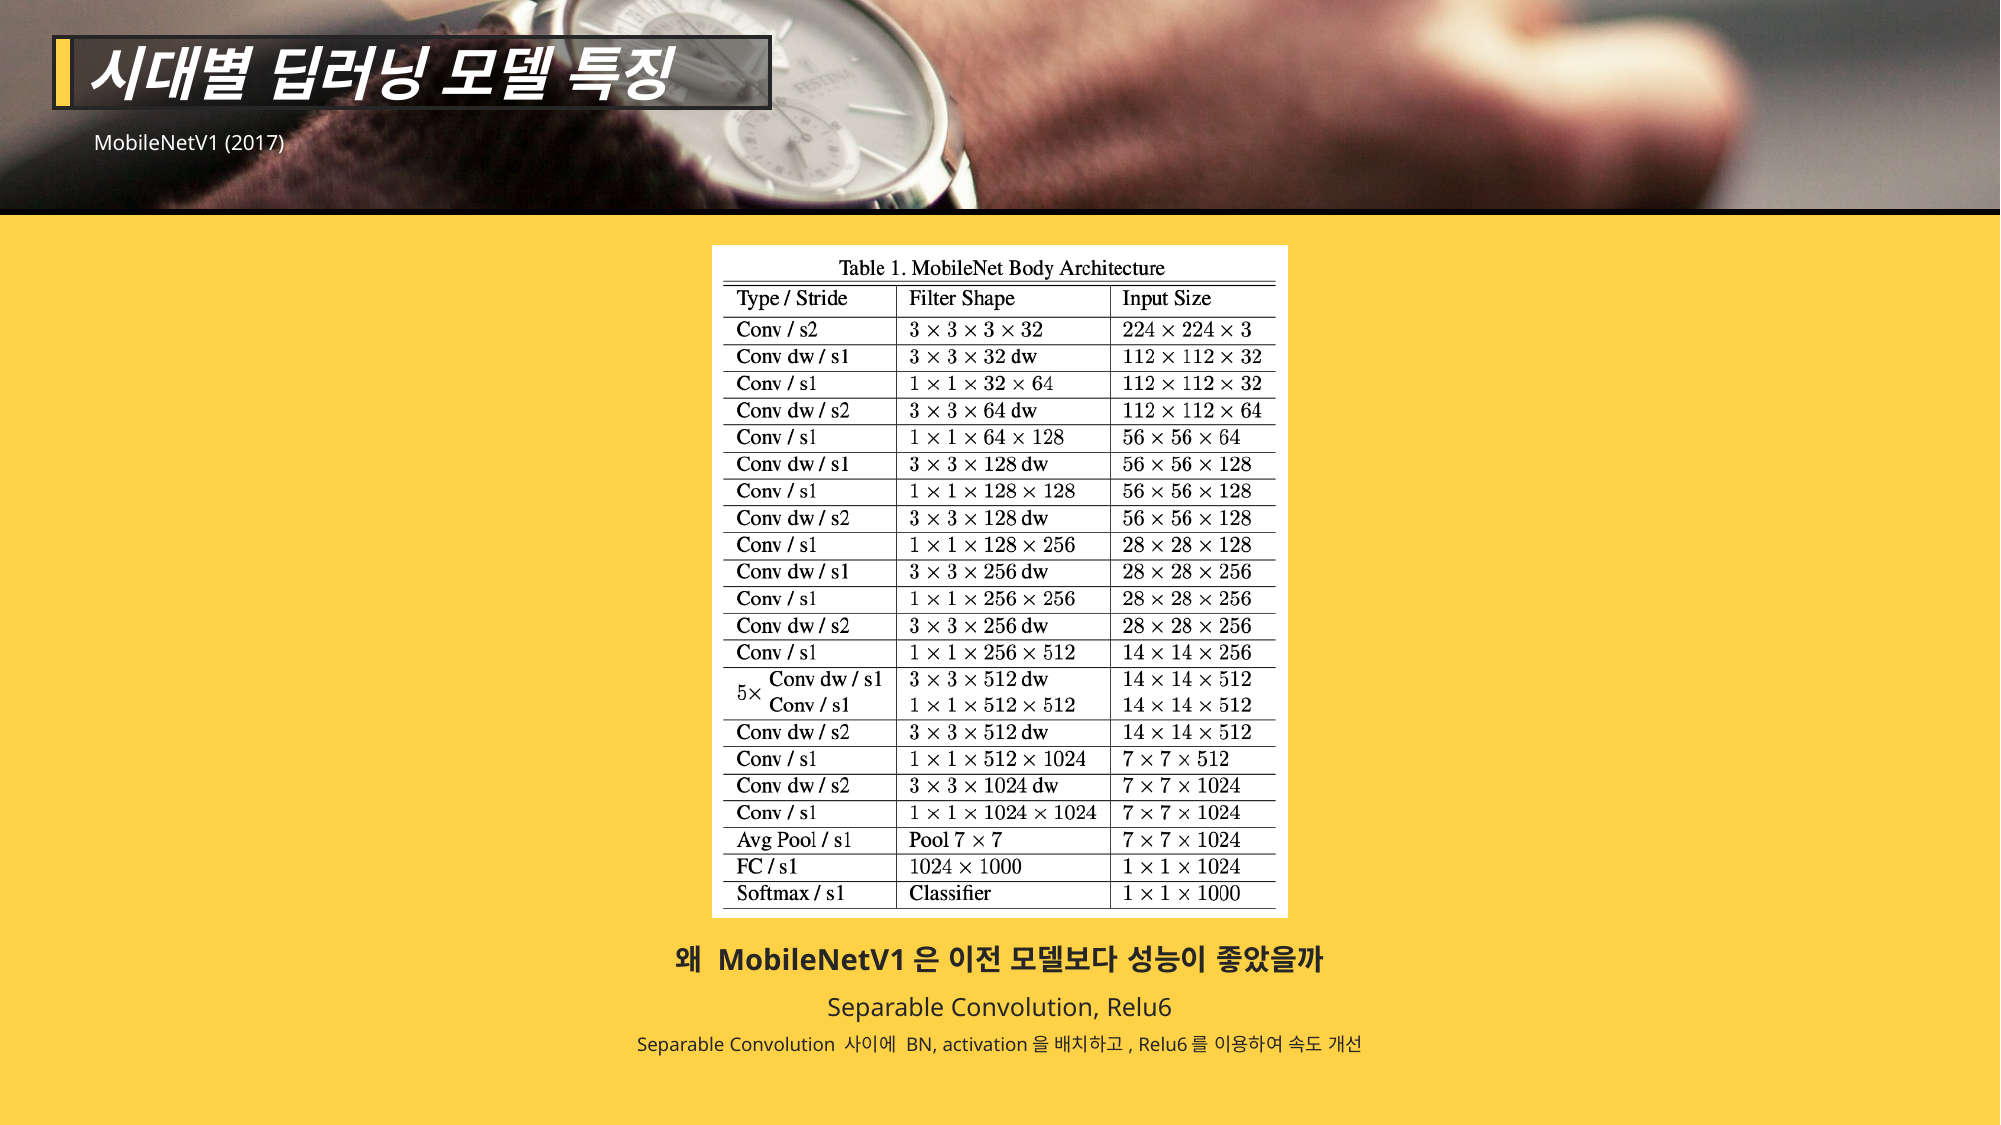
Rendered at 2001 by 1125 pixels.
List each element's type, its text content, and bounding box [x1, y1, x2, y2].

text_box [0, 0, 2000, 209]
text_box [53, 36, 71, 109]
text_box 시대별 딥러닝 모델 특징 [71, 36, 771, 109]
text_box 왜 MobileNetV1은 이전 모델보다 성능이 좋았을까 Separable Convolution, Relu6 Separable Convolution 사이에 BN, activation을 배치하고, Relu6를 이용하여 속도 개선 [536, 916, 1464, 1063]
picture [711, 245, 1288, 918]
text_box MobileNetV1 (2017) [79, 109, 828, 162]
